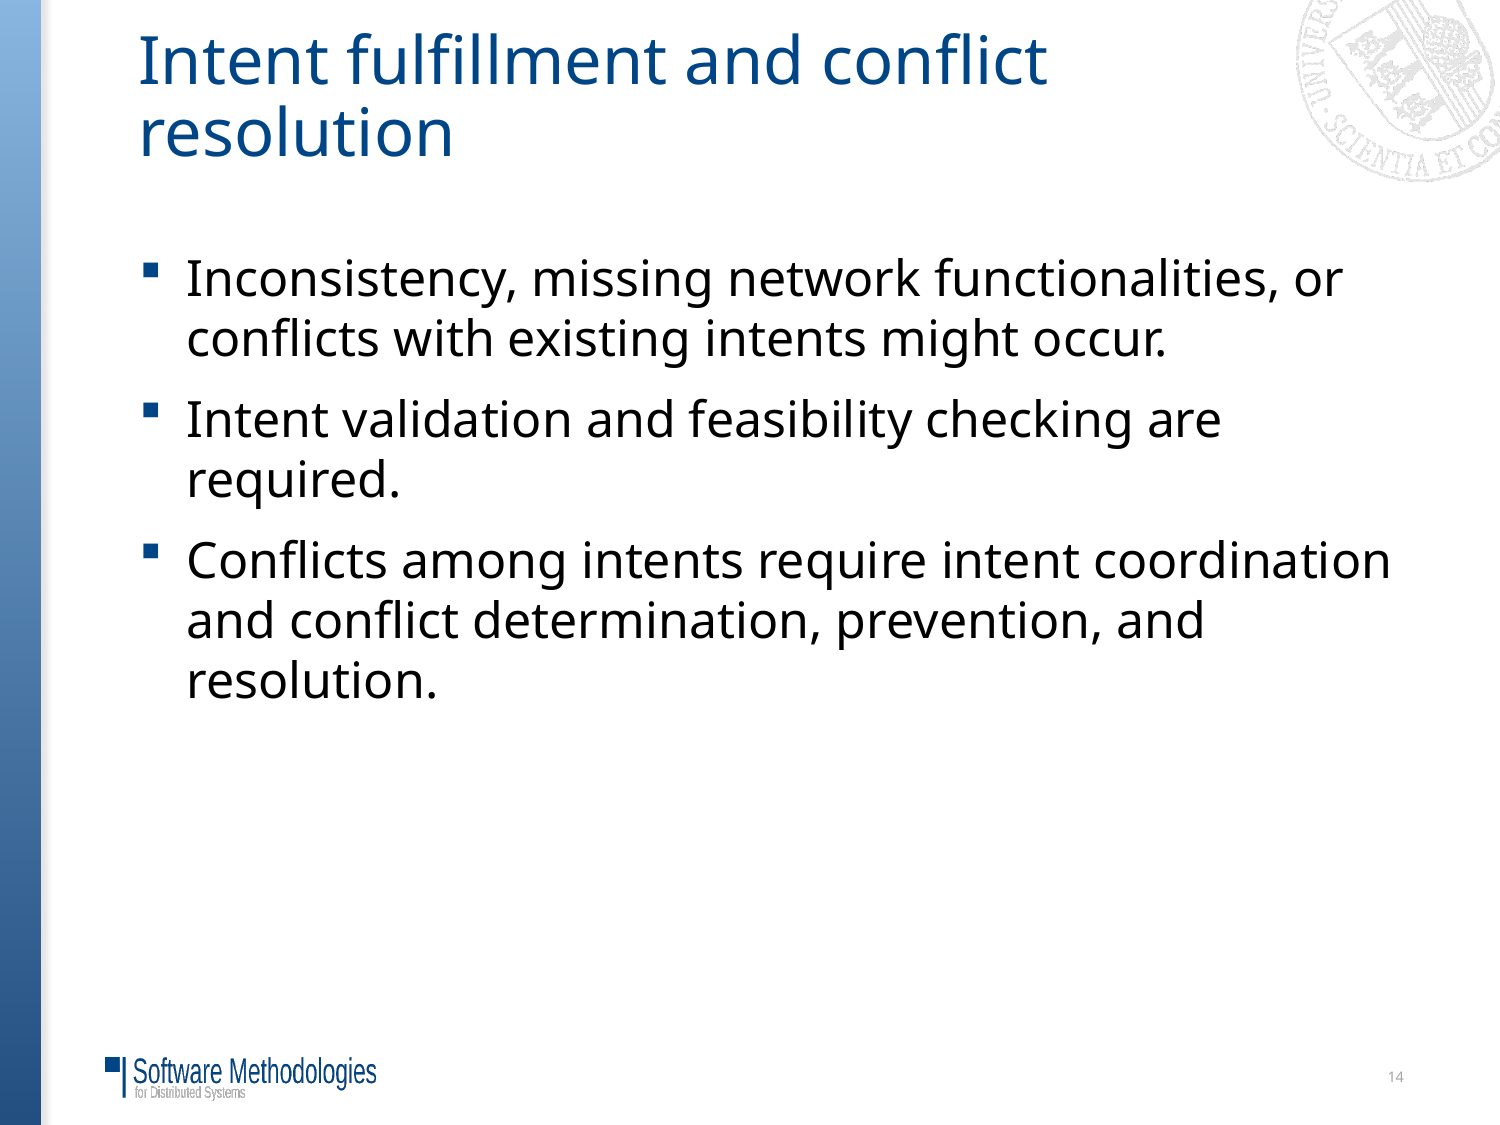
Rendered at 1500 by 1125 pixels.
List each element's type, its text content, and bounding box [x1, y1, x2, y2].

picture [105, 1057, 376, 1101]
title Intent fulfillment and conflict resolution [123, 47, 1222, 179]
list Inconsistency, missing network functionalities, or conflicts with existing intents might occur. Intent validation and feasibility checking are required. Conflicts among intents require intent coordination and conflict determination, prevention, and resolution. [124, 238, 1418, 1012]
slide_number 14 [1365, 1061, 1419, 1095]
